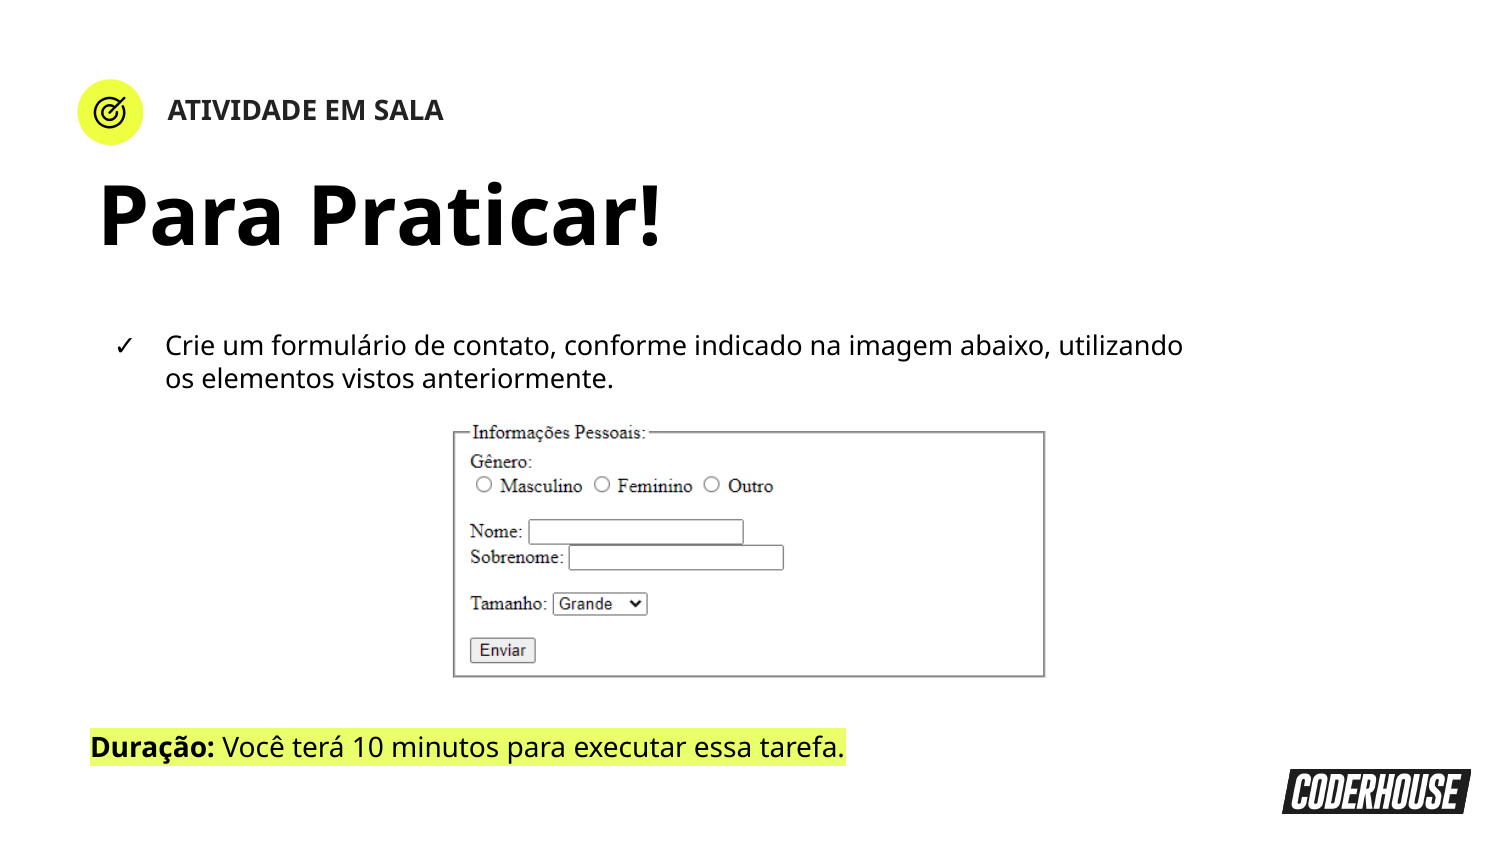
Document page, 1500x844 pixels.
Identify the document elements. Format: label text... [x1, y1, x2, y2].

picture [1281, 769, 1471, 814]
picture [447, 419, 1053, 689]
text_box Crie um formulário de contato, conforme indicado na imagem abaixo, utilizando os elementos vistos anteriormente. Duração: Você terá 10 minutos para executar essa tarefa. [75, 281, 1230, 844]
text_box Para Praticar! [82, 147, 1282, 278]
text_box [77, 78, 144, 146]
text_box ATIVIDADE EM SALA [152, 76, 557, 141]
